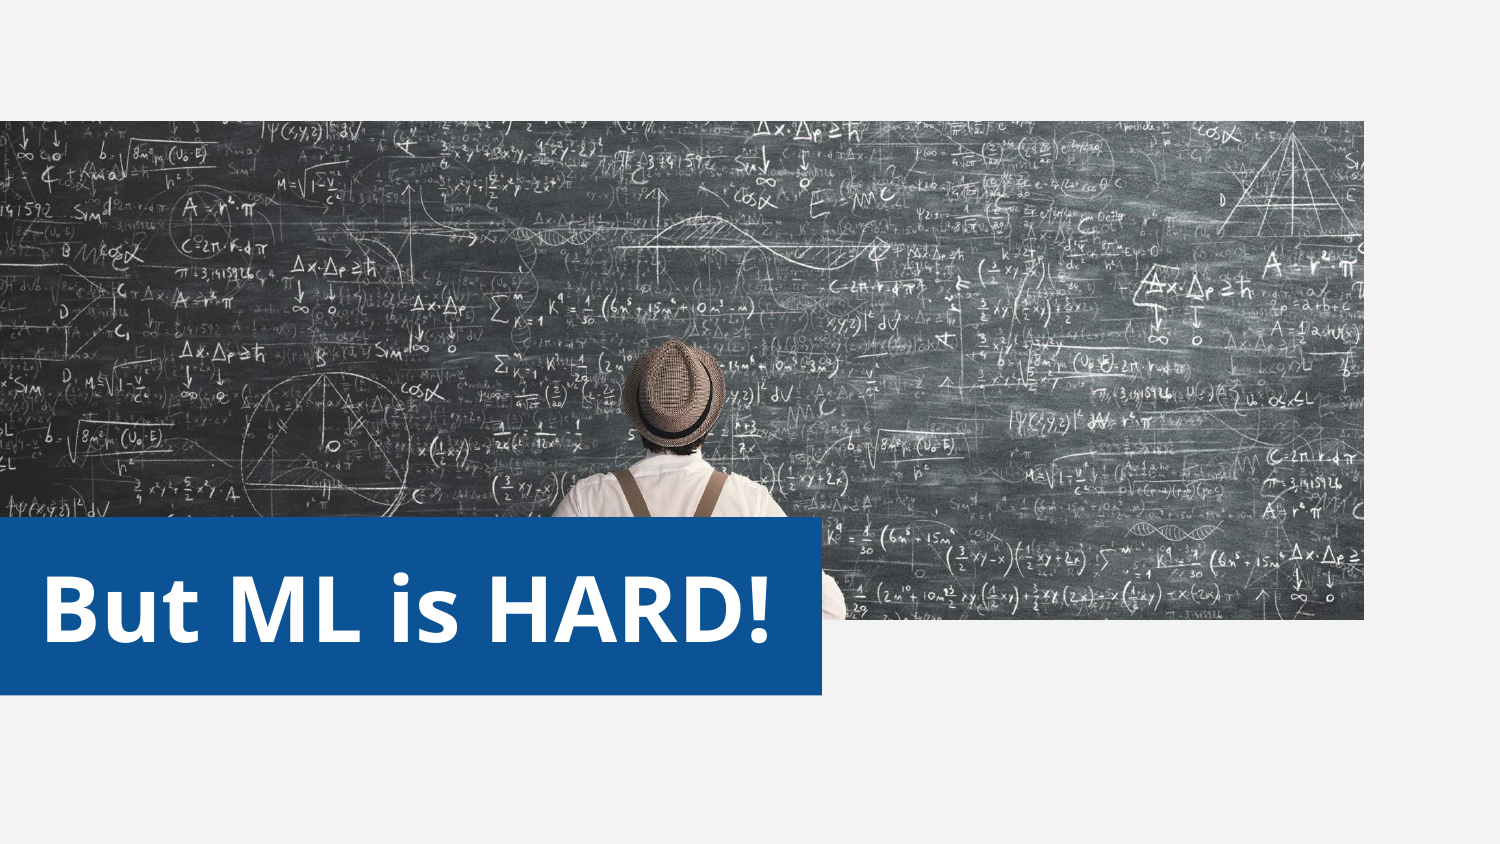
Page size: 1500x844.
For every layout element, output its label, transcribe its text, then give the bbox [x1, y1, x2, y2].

text_box But ML is HARD! [24, 627, 798, 670]
picture [0, 120, 1365, 621]
text_box [0, 627, 822, 696]
